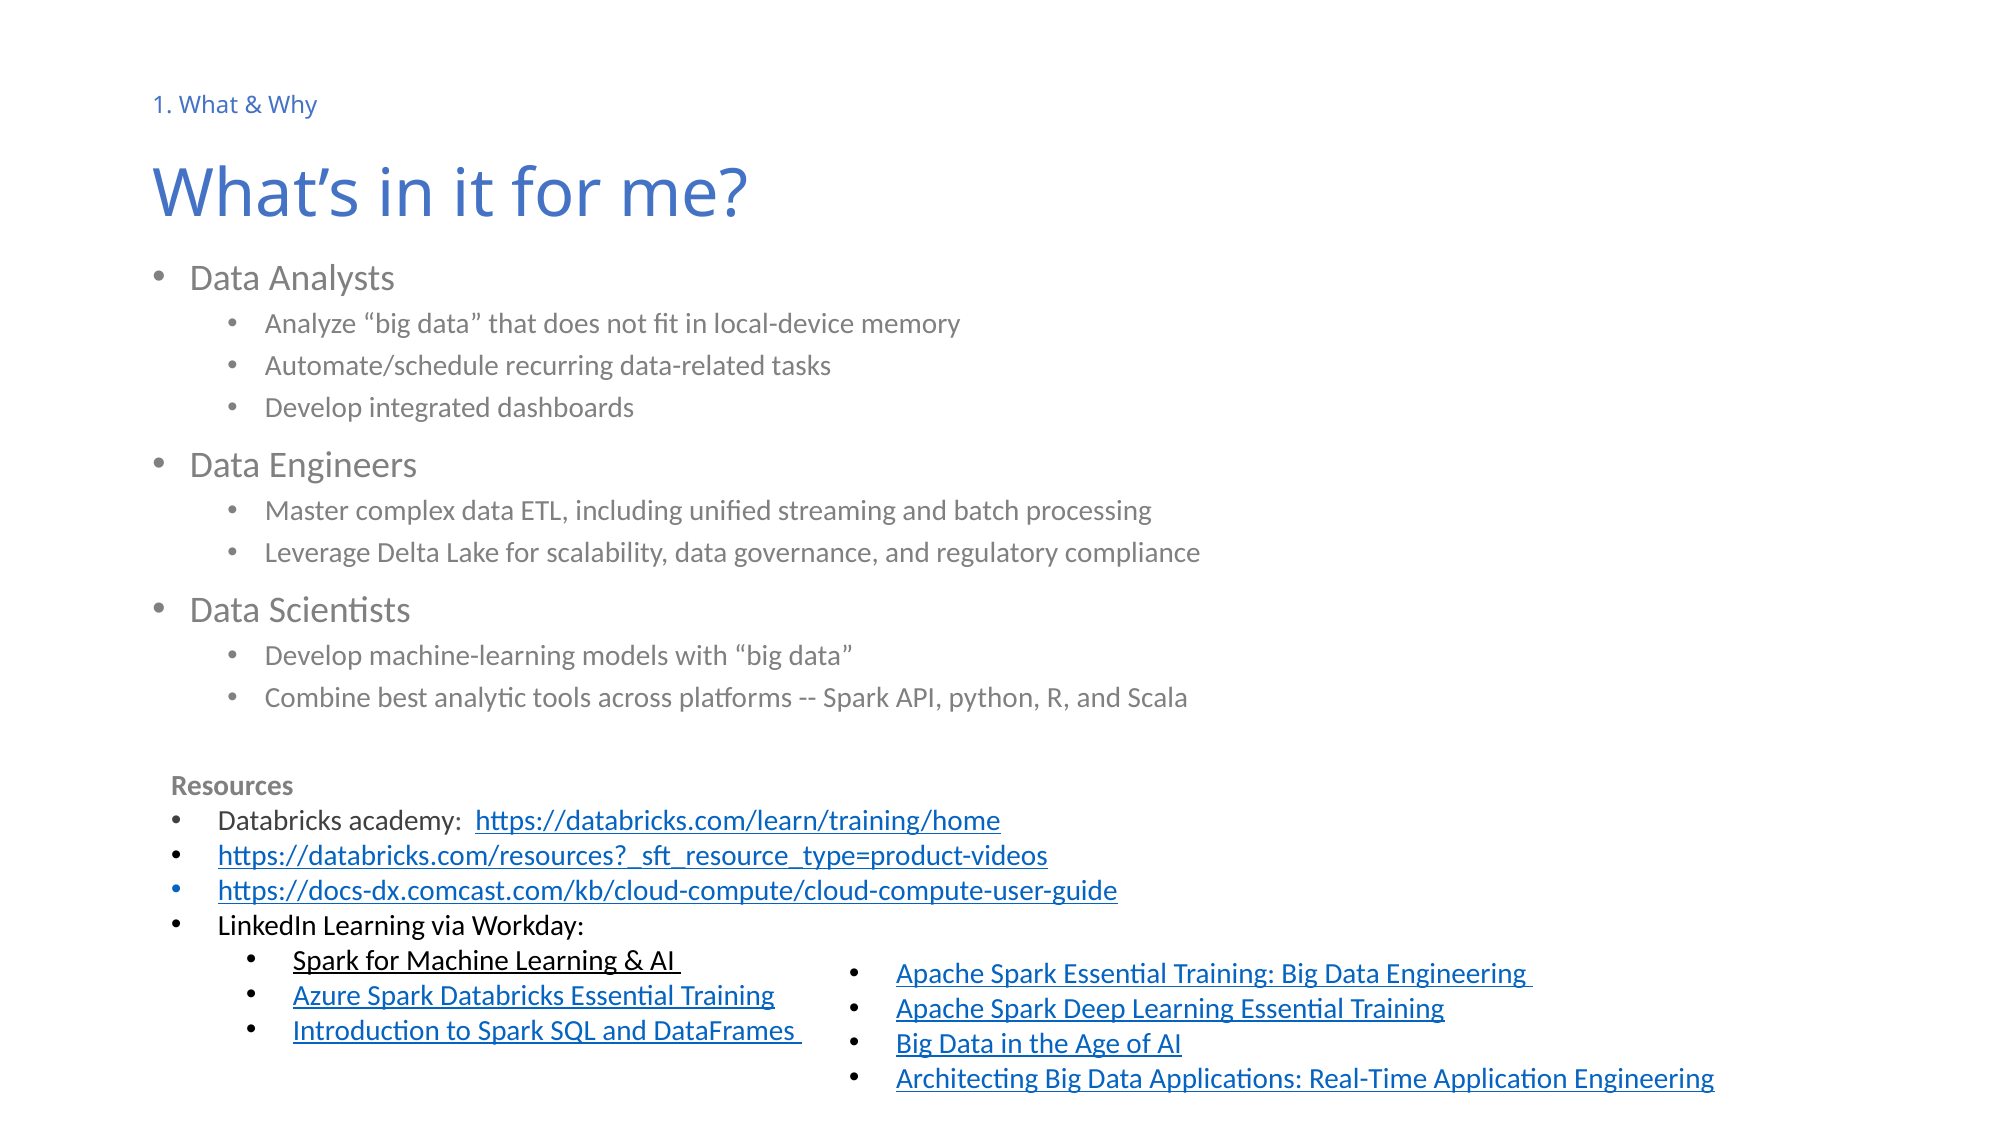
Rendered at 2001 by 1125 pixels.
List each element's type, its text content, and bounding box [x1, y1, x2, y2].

text_box Apache Spark Essential Training: Big Data Engineering Apache Spark Deep Learning Essential Training Big Data in the Age of AI Architecting Big Data Applications: Real-Time Application Engineering [834, 947, 1908, 1102]
list Data Analysts Analyze “big data” that does not fit in local-device memory Automate/schedule recurring data-related tasks Develop integrated dashboards Data Engineers Master complex data ETL, including unified streaming and batch processing Leverage Delta Lake for scalability, data governance, and regulatory compliance Data Scientists Develop machine-learning models with “big data” Combine best analytic tools across platforms -- Spark API, python, R, and Scala [137, 250, 1863, 964]
title What’s in it for me? [137, 85, 1863, 250]
text_box Resources Databricks academy: https://databricks.com/learn/training/home https://databricks.com/resources?_sft_resource_type=product-videos https://docs-dx.comcast.com/kb/cloud-compute/cloud-compute-user-guide LinkedIn Learning via Workday: Spark for Machine Learning & AI Azure Spark Databricks Essential Training Introduction to Spark SQL and DataFrames [156, 759, 1574, 1125]
text_box 1. What & Why [137, 85, 1656, 127]
